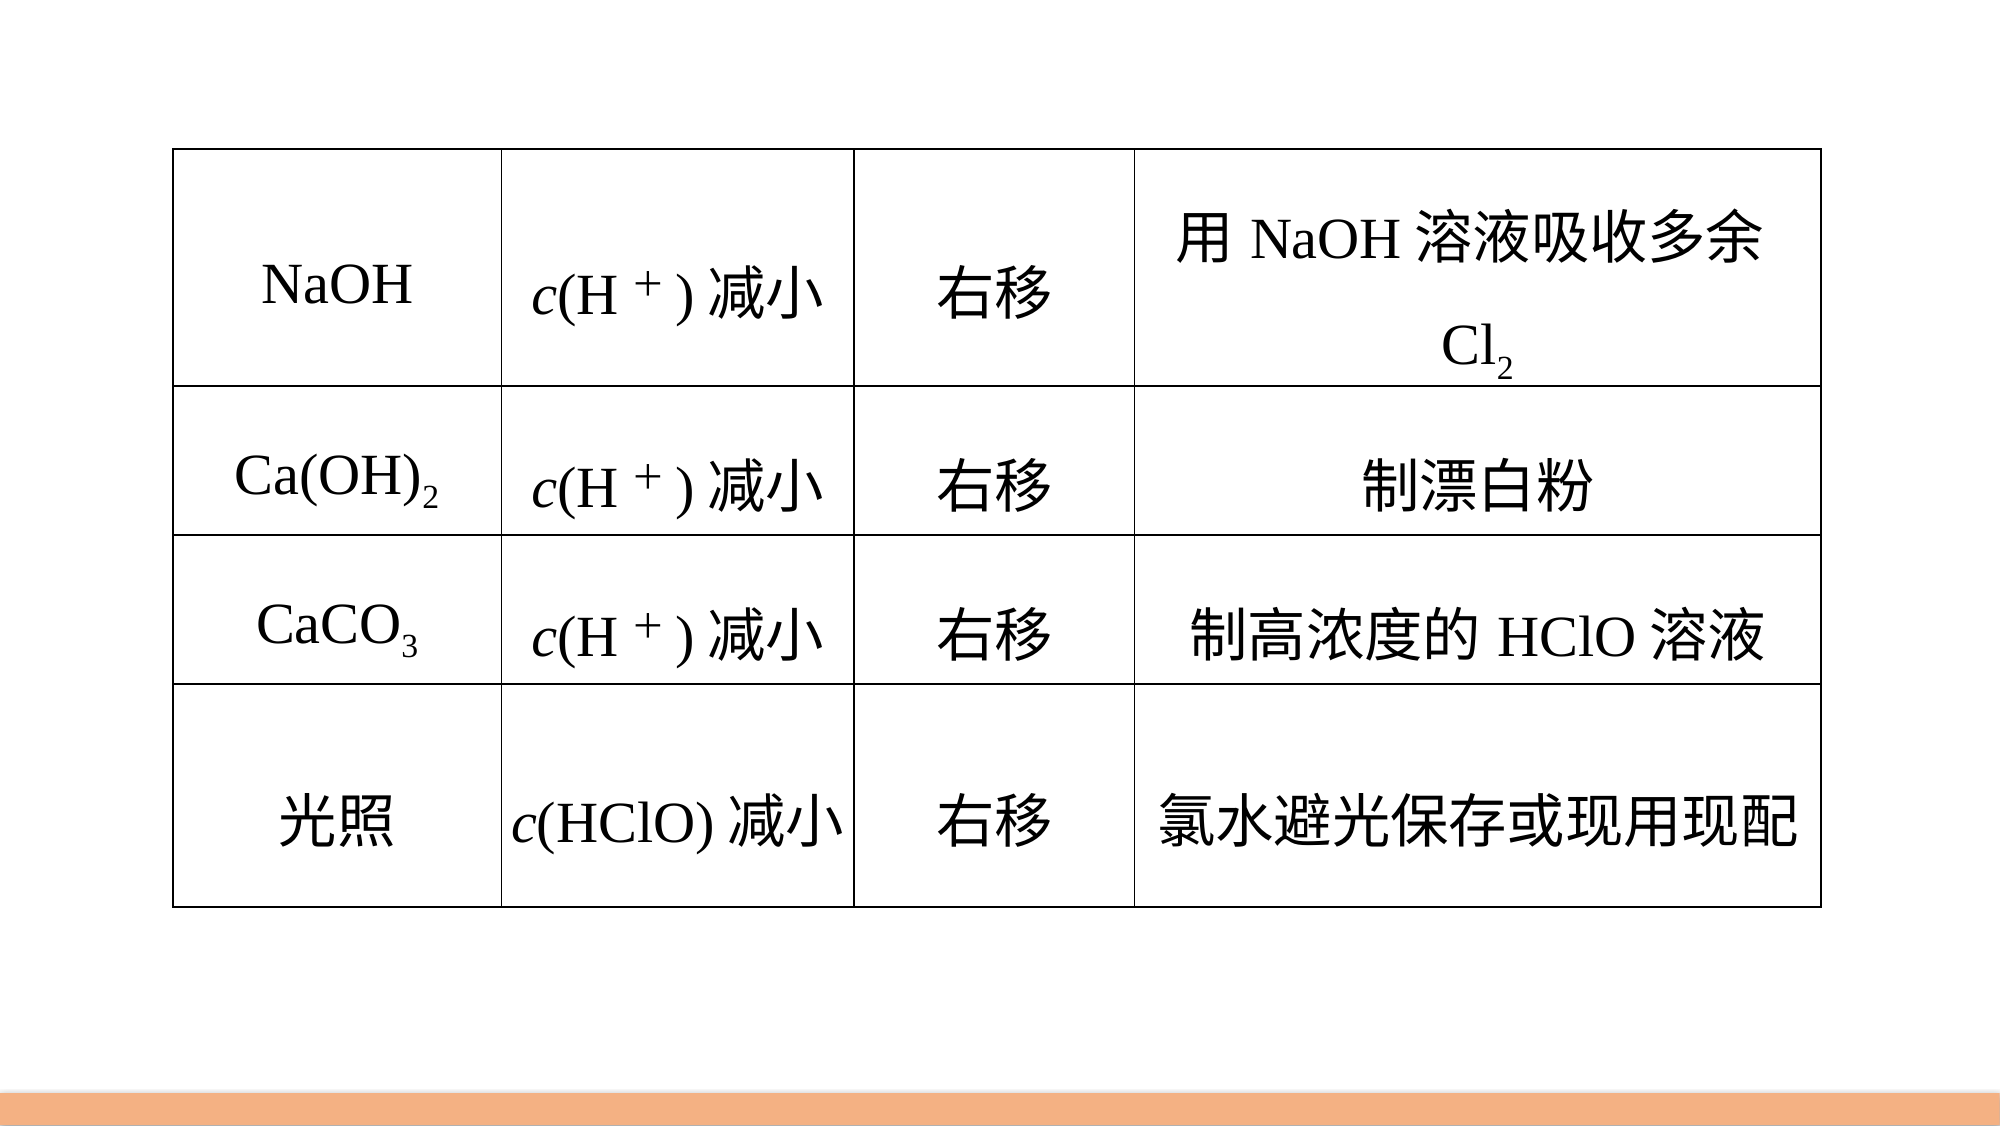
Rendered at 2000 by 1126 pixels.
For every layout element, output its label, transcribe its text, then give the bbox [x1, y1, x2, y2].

table_cell 氯水避光保存或现用现配 [1135, 685, 1820, 906]
table_header NaOH [174, 150, 501, 385]
table_cell 右移 [855, 685, 1134, 906]
table_header c(H＋)减小 [502, 150, 853, 385]
table_cell 右移 [855, 536, 1134, 683]
table_header 用NaOH溶液吸收多余Cl2 [1135, 150, 1820, 385]
table_cell c(H＋)减小 [502, 387, 853, 534]
table_cell 右移 [855, 387, 1134, 534]
table_cell 光照 [174, 685, 501, 906]
table_cell 制漂白粉 [1135, 387, 1820, 534]
table_header 右移 [855, 150, 1134, 385]
table_cell c(HClO)减小 [502, 685, 853, 906]
table_cell Ca(OH)2 [174, 387, 501, 534]
table_cell 制高浓度的HClO溶液 [1135, 536, 1820, 683]
text_box [0, 1092, 2000, 1126]
table_cell c(H＋)减小 [502, 536, 853, 683]
table_cell CaCO3 [174, 536, 501, 683]
